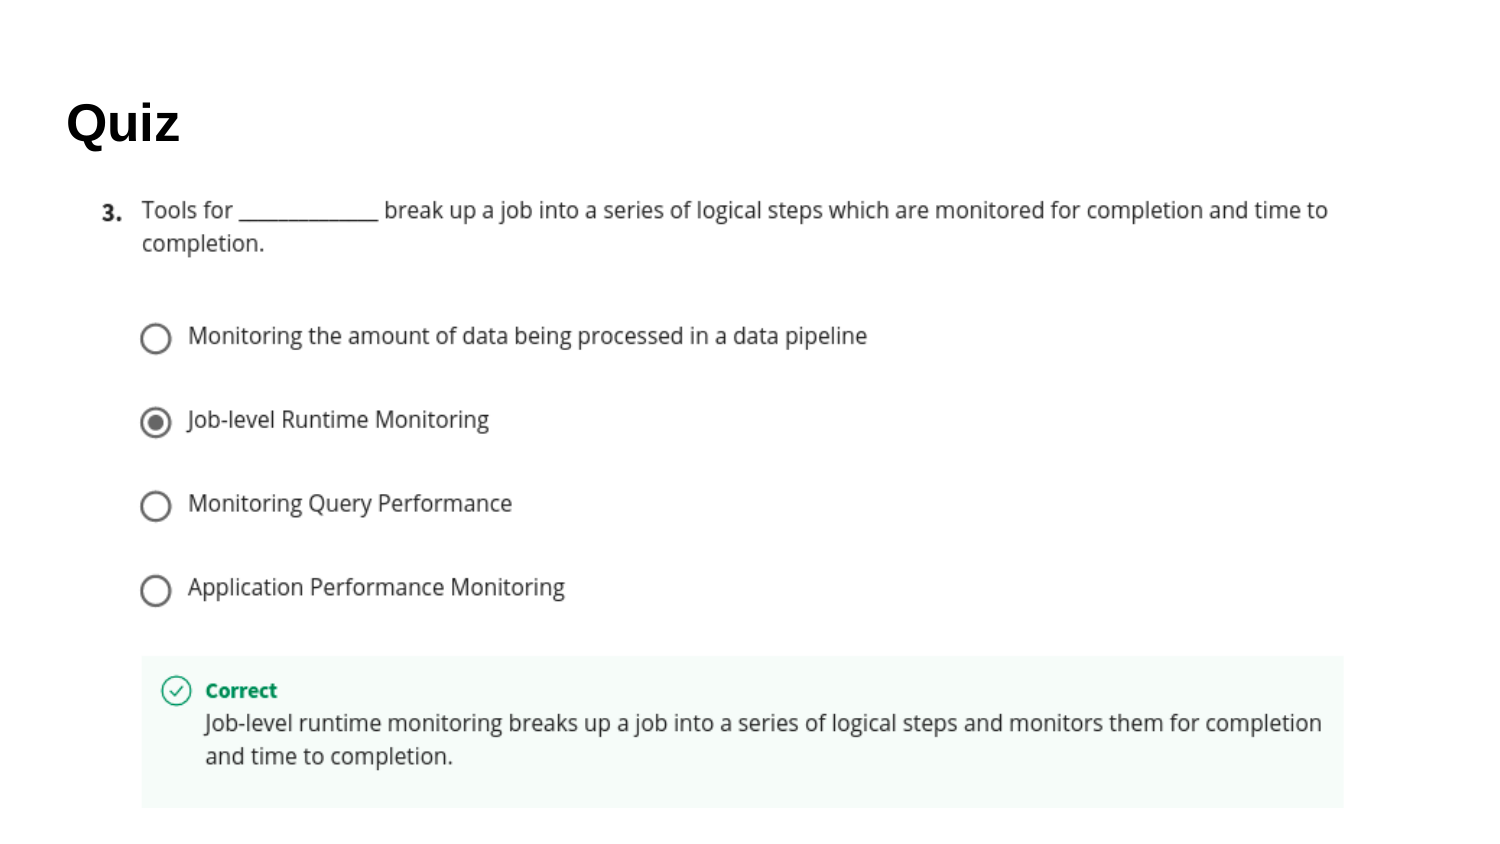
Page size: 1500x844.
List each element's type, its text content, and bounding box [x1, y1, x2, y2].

picture [50, 180, 1381, 809]
title Quiz [51, 72, 1449, 167]
